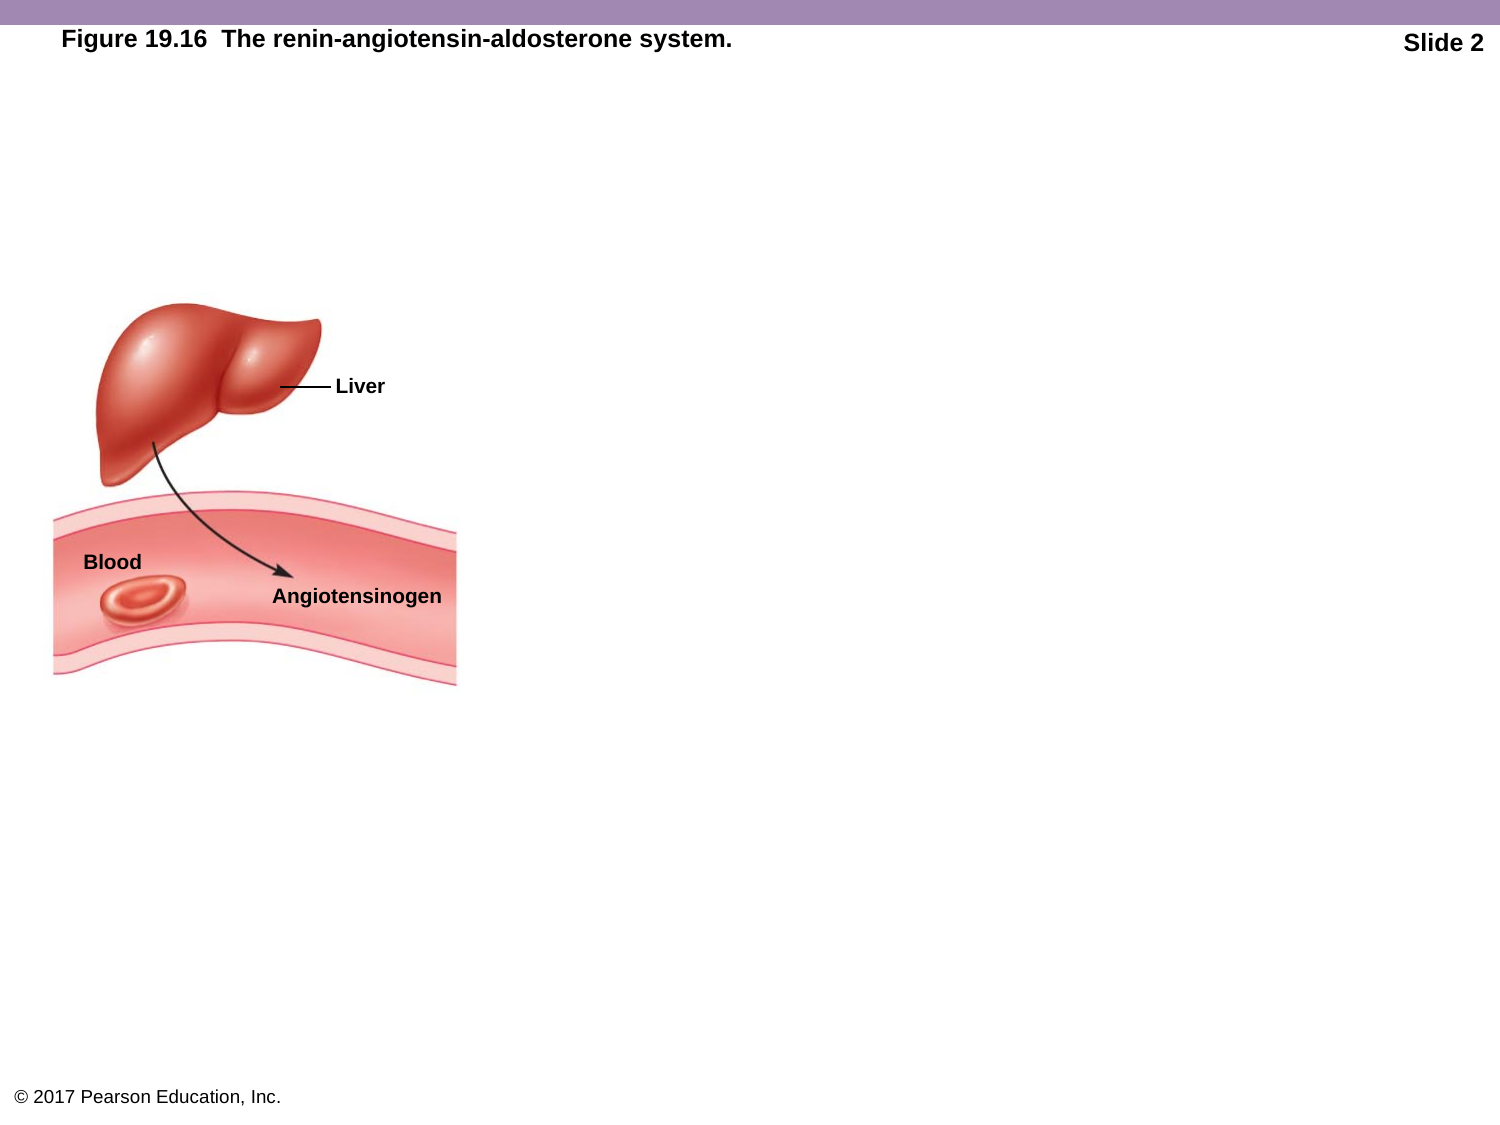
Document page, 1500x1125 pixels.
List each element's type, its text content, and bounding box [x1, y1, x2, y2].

text_box Slide 2 [1388, 18, 1500, 64]
picture [43, 293, 1455, 799]
title Figure 19.16 The renin-angiotensin-aldosterone system. [46, 14, 1500, 61]
